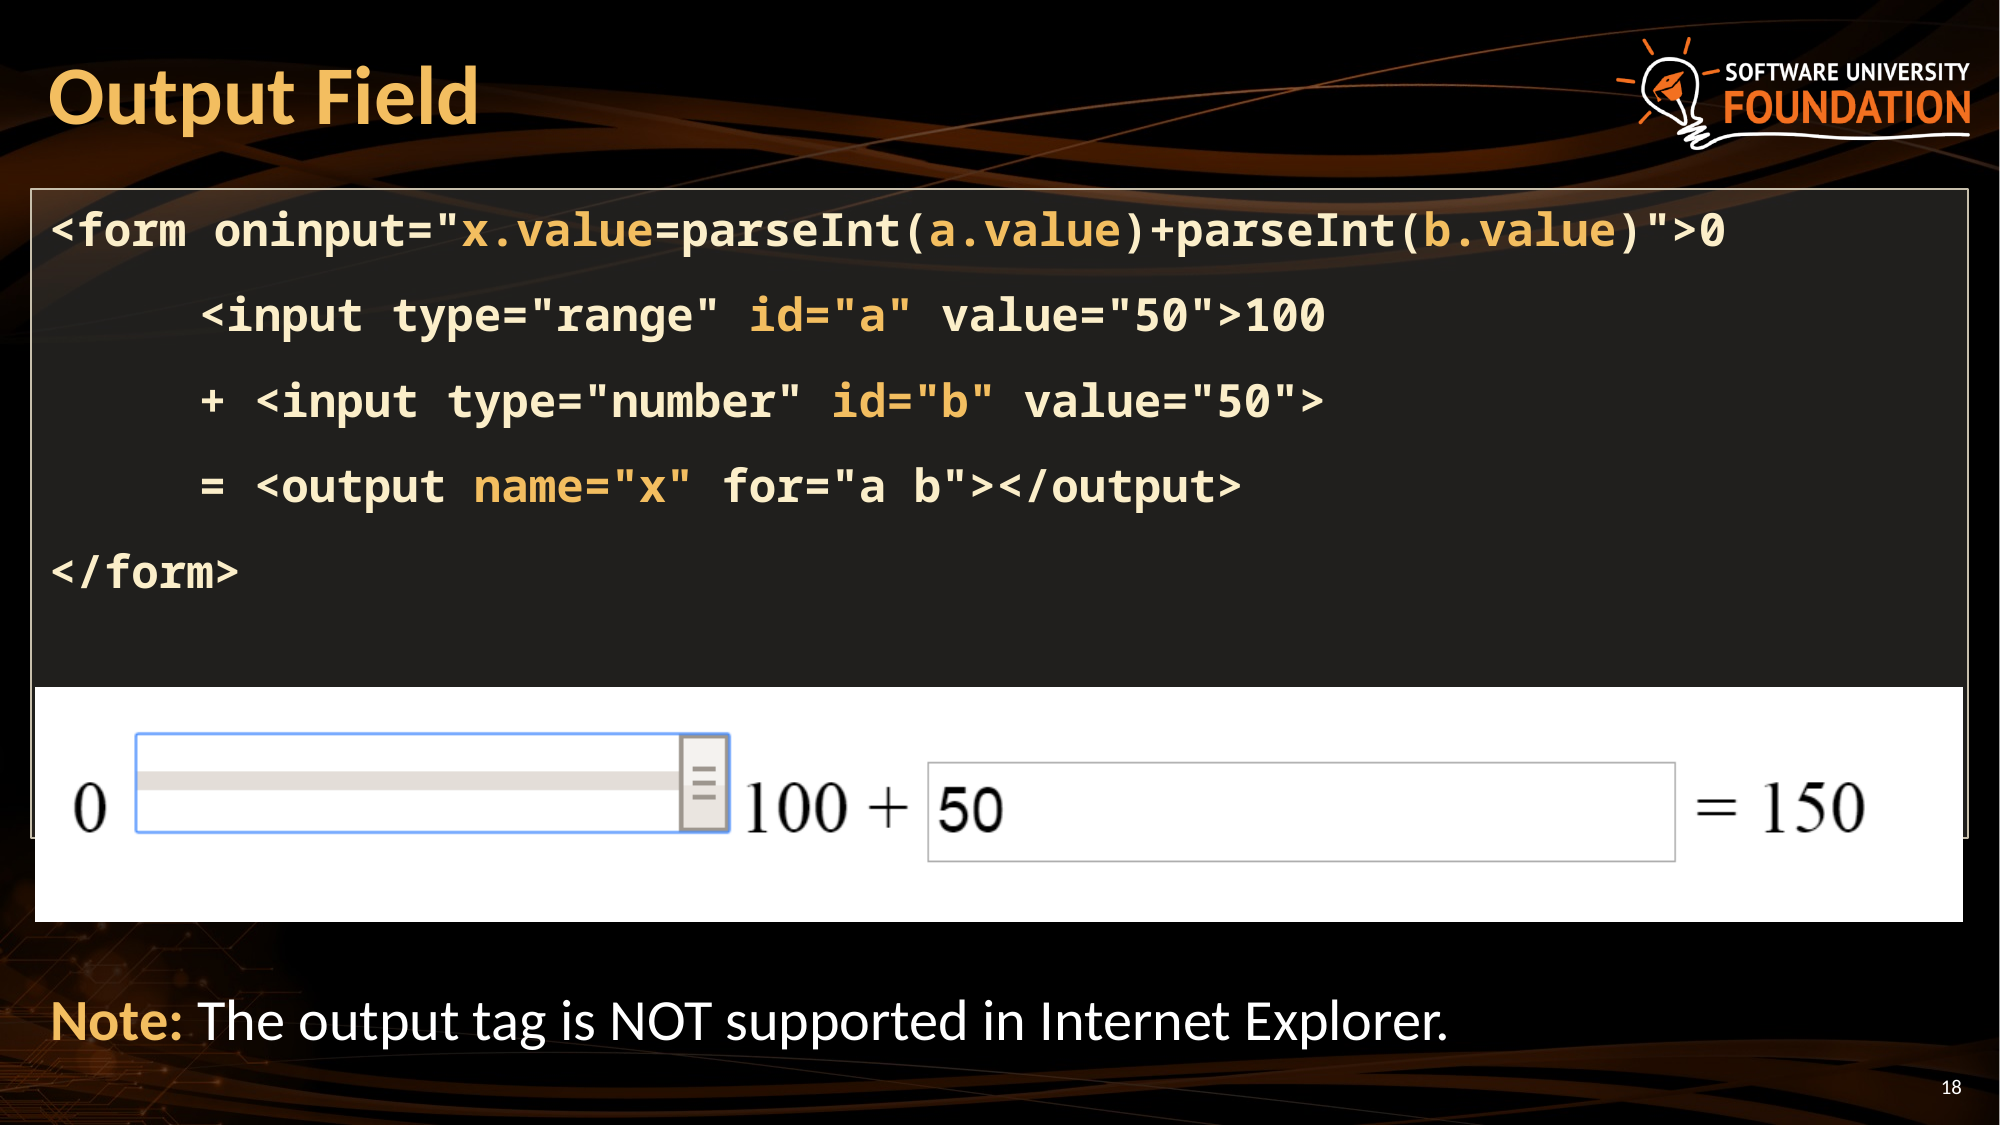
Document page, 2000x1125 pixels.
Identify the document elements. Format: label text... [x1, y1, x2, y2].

list <form oninput="x.value=parseInt(a.value)+parseInt(b.value)">0 <input type="range" id="a" value="50">100 + <input type="number" id="b" value="50"> = <output name="x" for="a b"></output> </form> [31, 188, 1968, 839]
picture [0, 0, 2000, 1125]
text_box Note: The output tag is NOT supported in Internet Explorer. [35, 975, 1963, 1060]
title Output Field [30, 6, 1602, 189]
slide_number 18 [1897, 1070, 1968, 1103]
